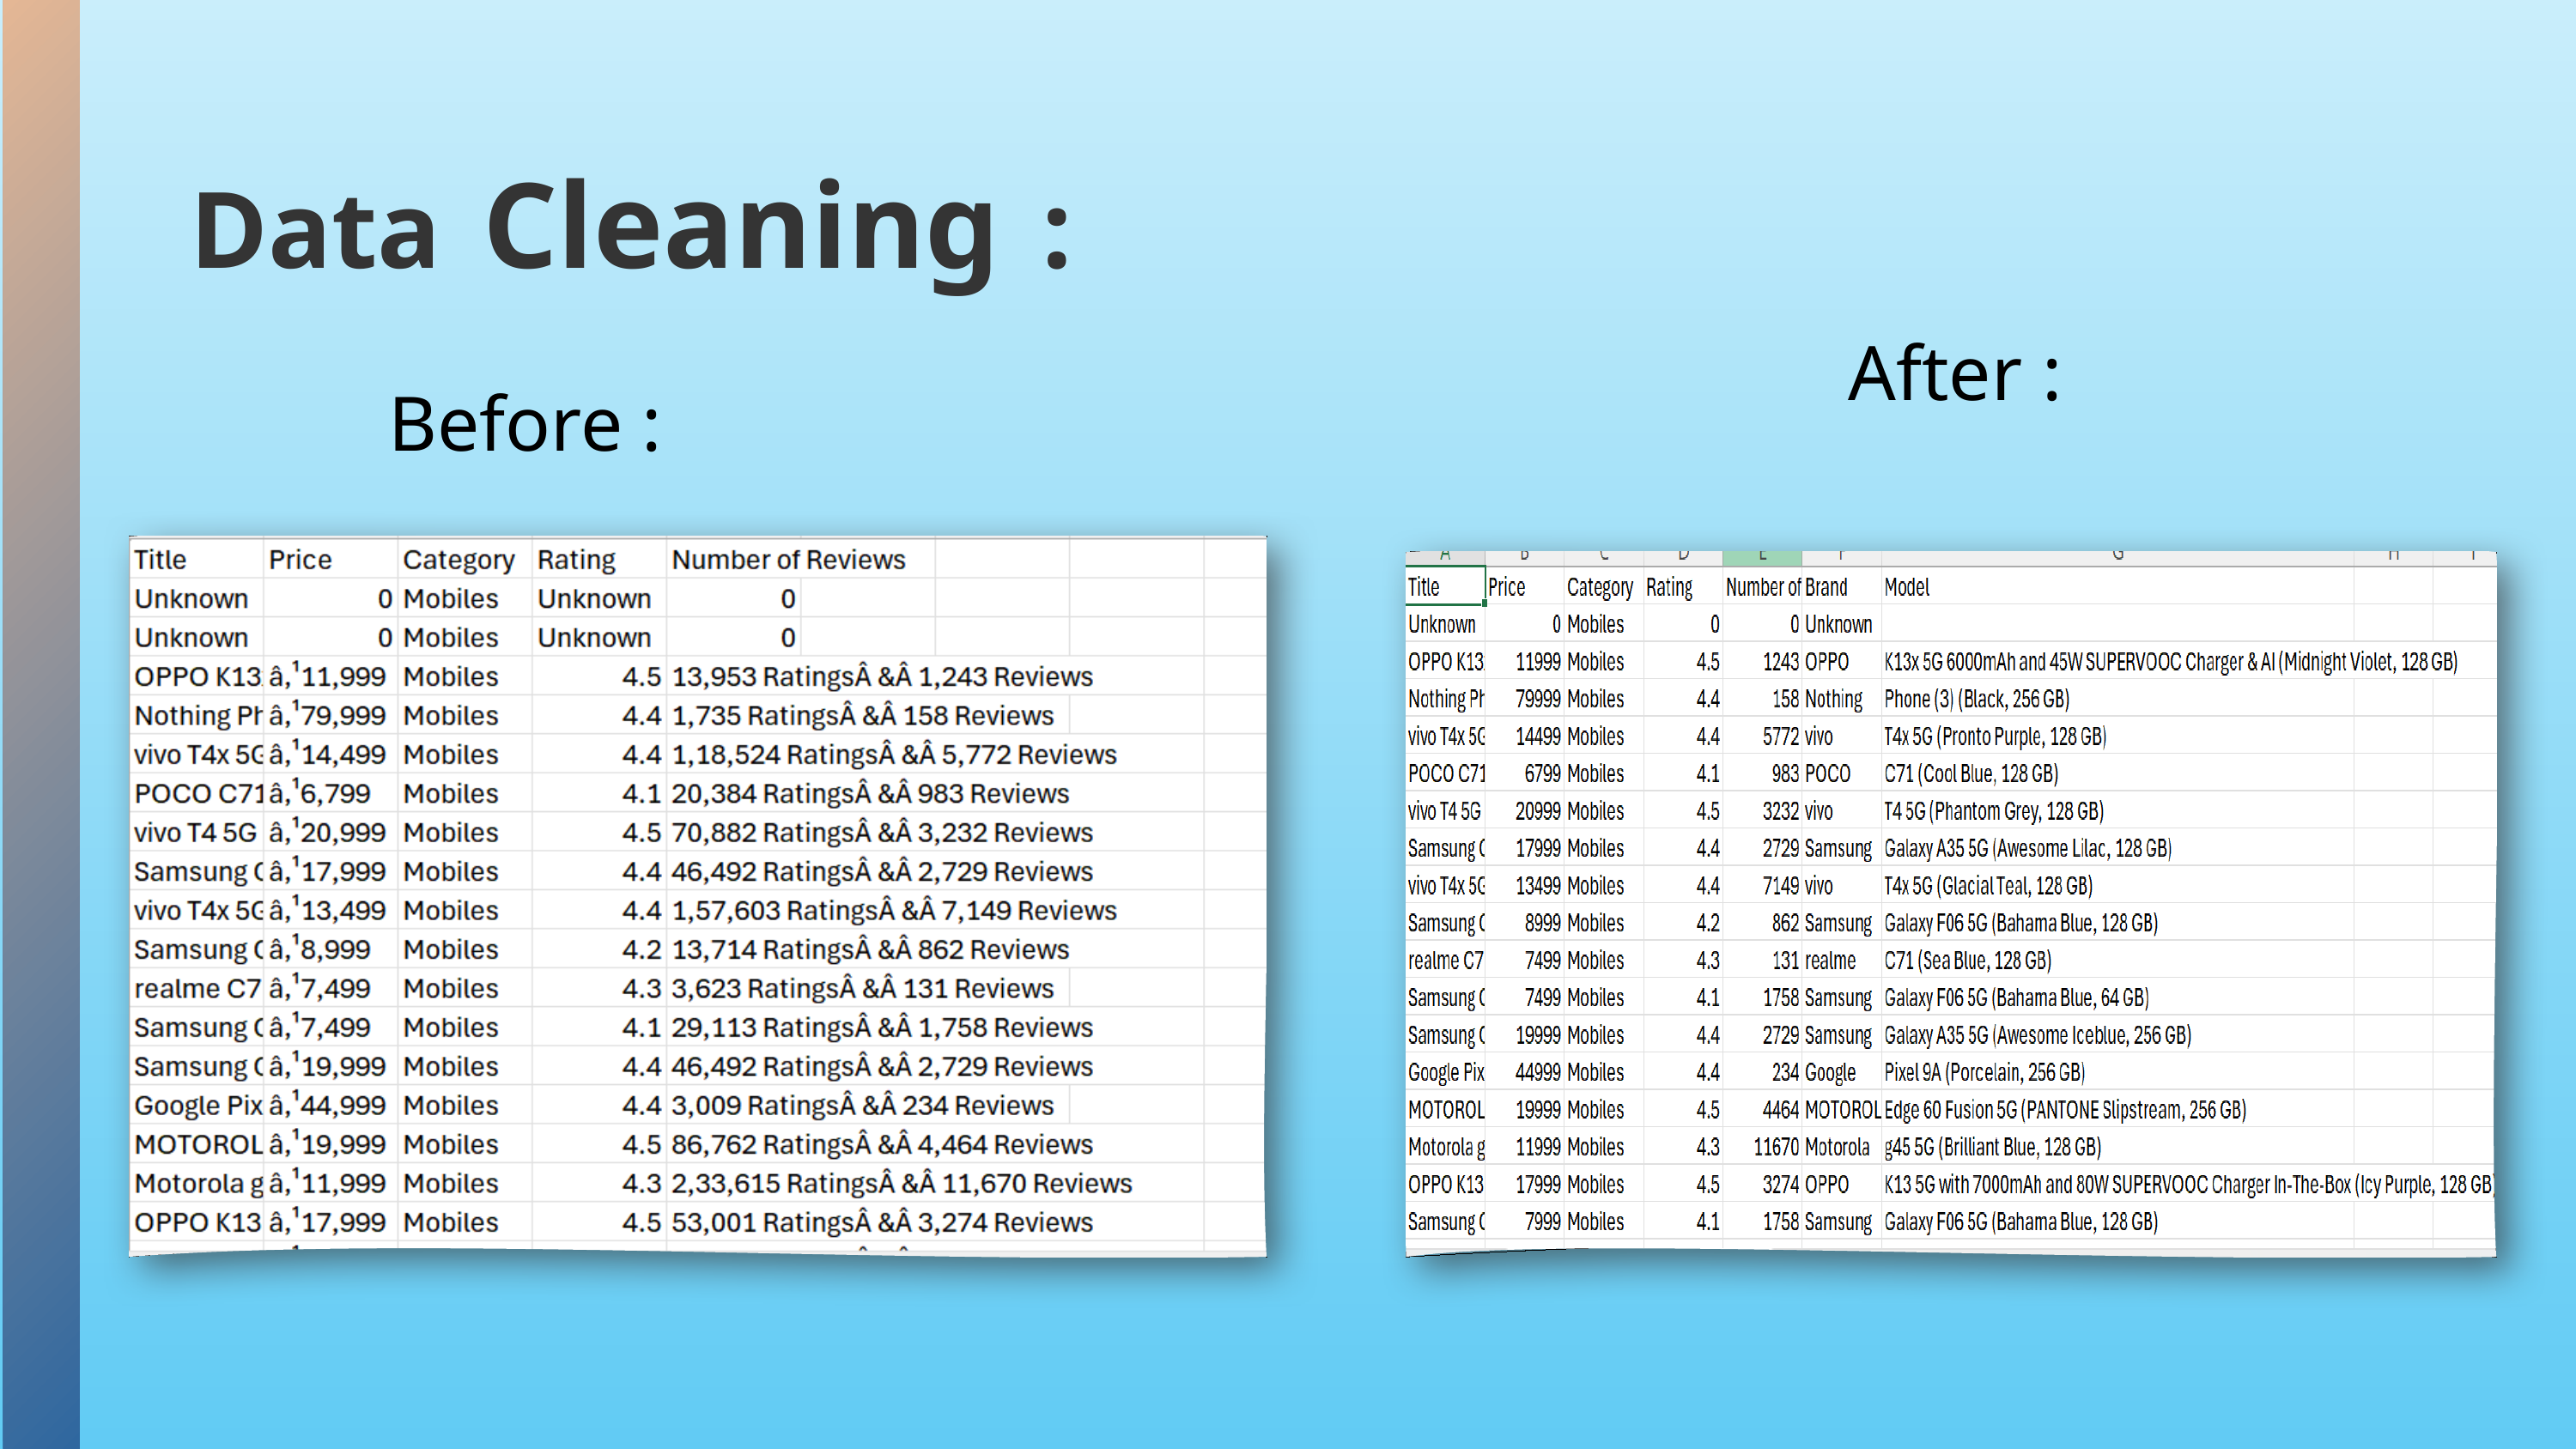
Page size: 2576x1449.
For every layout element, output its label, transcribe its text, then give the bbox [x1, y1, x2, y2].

list After : [1835, 329, 2176, 443]
title Data Cleaning : [177, 76, 1385, 357]
picture [128, 536, 1267, 1258]
picture [1405, 551, 2497, 1258]
list Before : [375, 379, 716, 512]
text_box [3, 0, 80, 1449]
